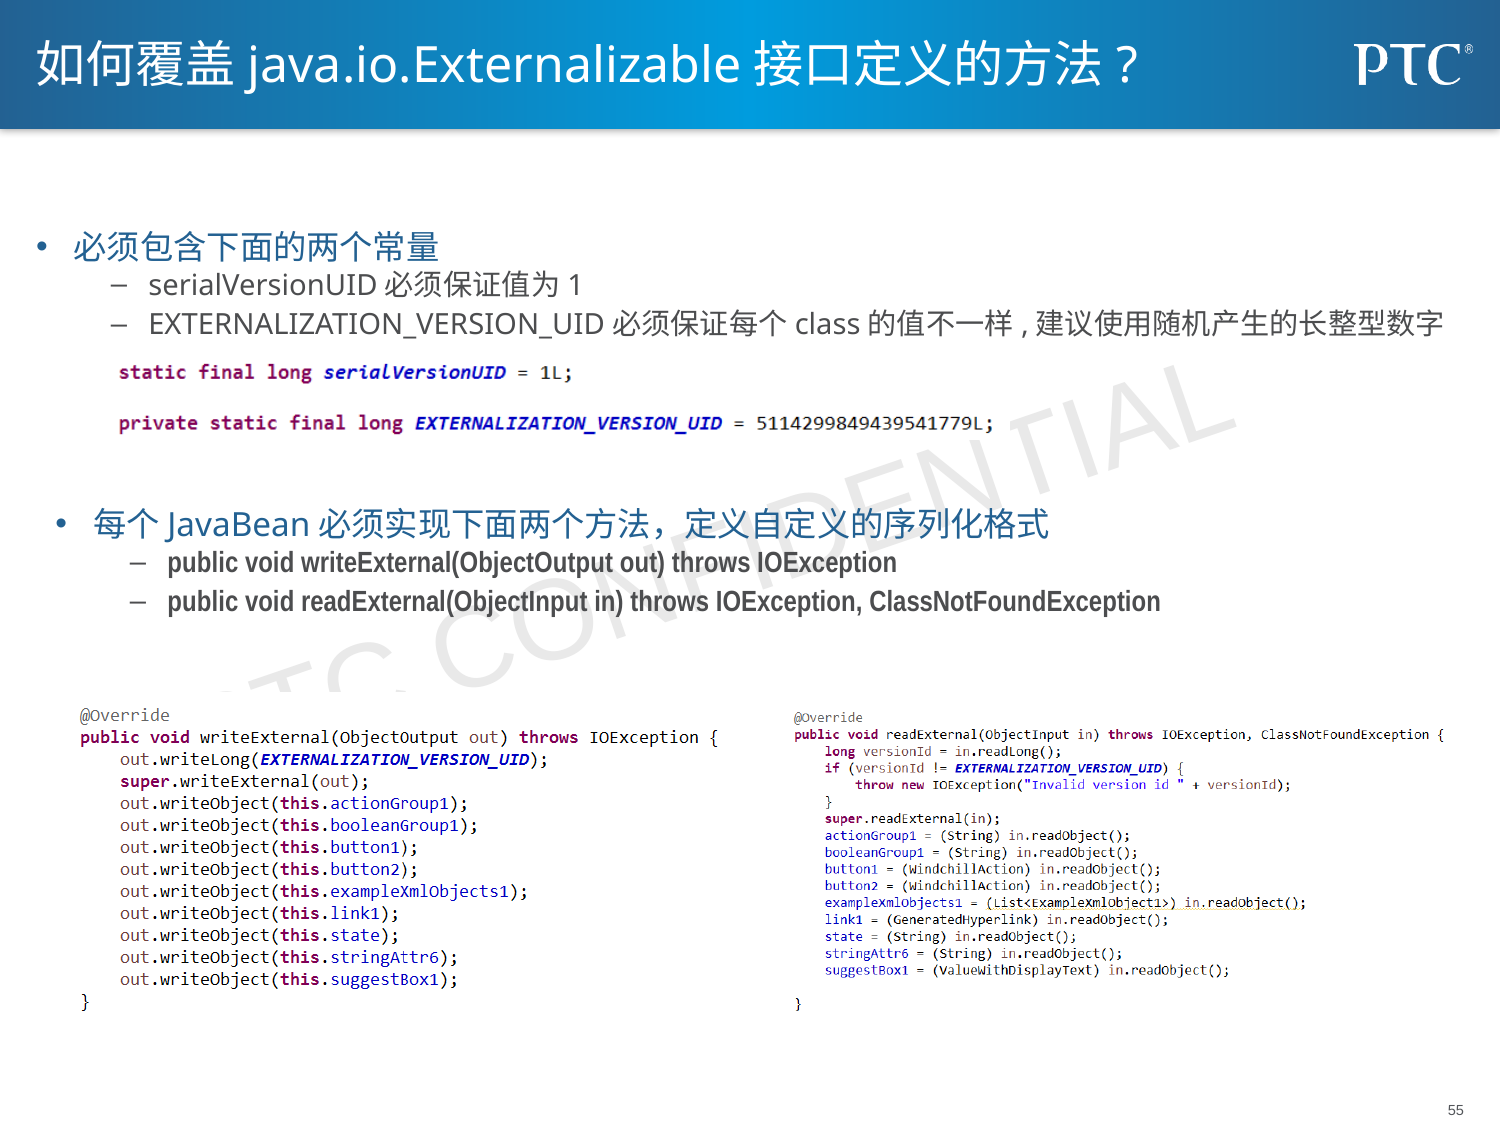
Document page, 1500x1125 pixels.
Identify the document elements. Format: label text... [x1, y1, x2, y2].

list 必须包含下面的两个常量 serialVersionUID必须保证值为1 EXTERNALIZATION_VERSION_UID必须保证每个class的值不一样,建议使用随机产生的长整型数字 [36, 226, 1464, 350]
picture [783, 703, 1455, 1020]
picture [104, 349, 1011, 440]
picture [1354, 44, 1473, 85]
text_box 每个JavaBean必须实现下面两个方法，定义自定义的序列化格式 public void writeExternal(ObjectOutput out) throws IOException public void readExternal(ObjectInput in) throws IOException, ClassNotFoundException [55, 503, 1483, 627]
title 如何覆盖java.io.Externalizable接口定义的方法? [35, 24, 1285, 100]
picture [64, 692, 744, 1023]
